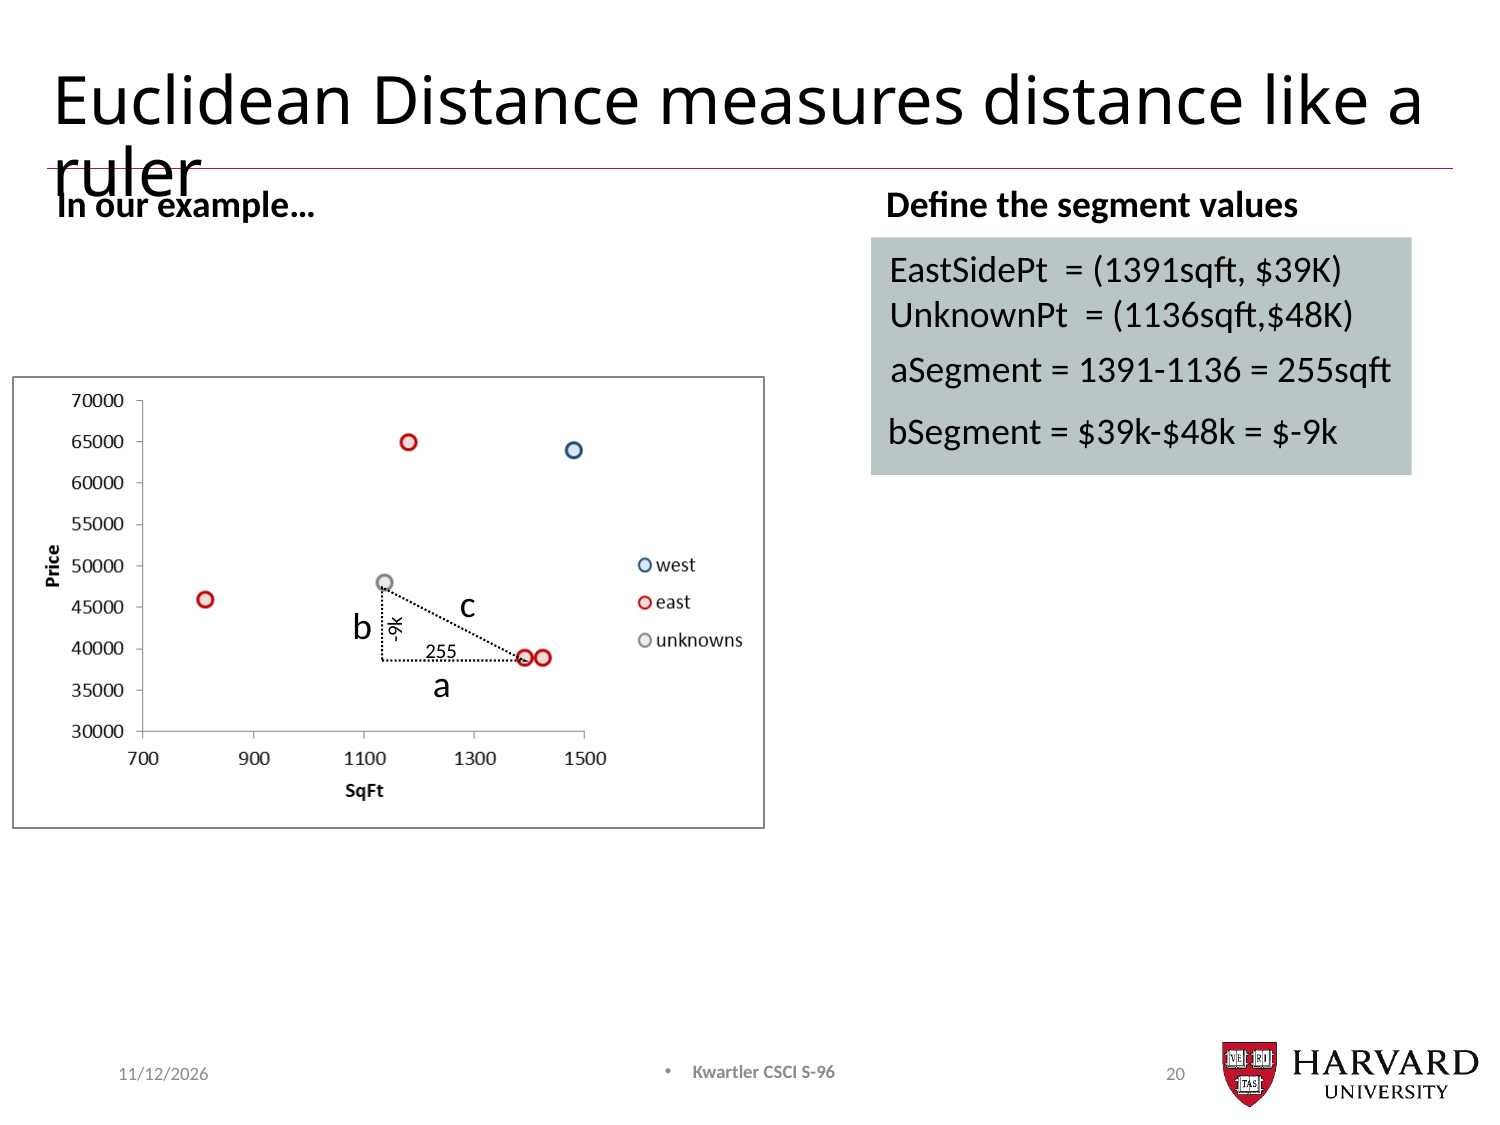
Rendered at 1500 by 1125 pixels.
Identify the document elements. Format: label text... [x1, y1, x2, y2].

picture [1200, 1024, 1500, 1125]
text_box [870, 236, 1413, 476]
text_box aSegment = 1391-1136 = 255sqft [875, 337, 1408, 398]
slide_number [103, 1042, 441, 1103]
footer Kwartler CSCI S-96 [496, 1042, 1004, 1103]
list Define the segment values [871, 174, 1500, 234]
slide_number 20 [1059, 1042, 1200, 1103]
list In our example… [41, 175, 680, 234]
text_box EastSidePt = (1391sqft, $39K) UnknownPt = (1136sqft,$48K) [874, 237, 1370, 343]
picture [12, 376, 765, 830]
text_box bSegment = $39k-$48k = $-9k [873, 399, 1354, 460]
title Euclidean Distance measures distance like a ruler [37, 59, 1463, 157]
